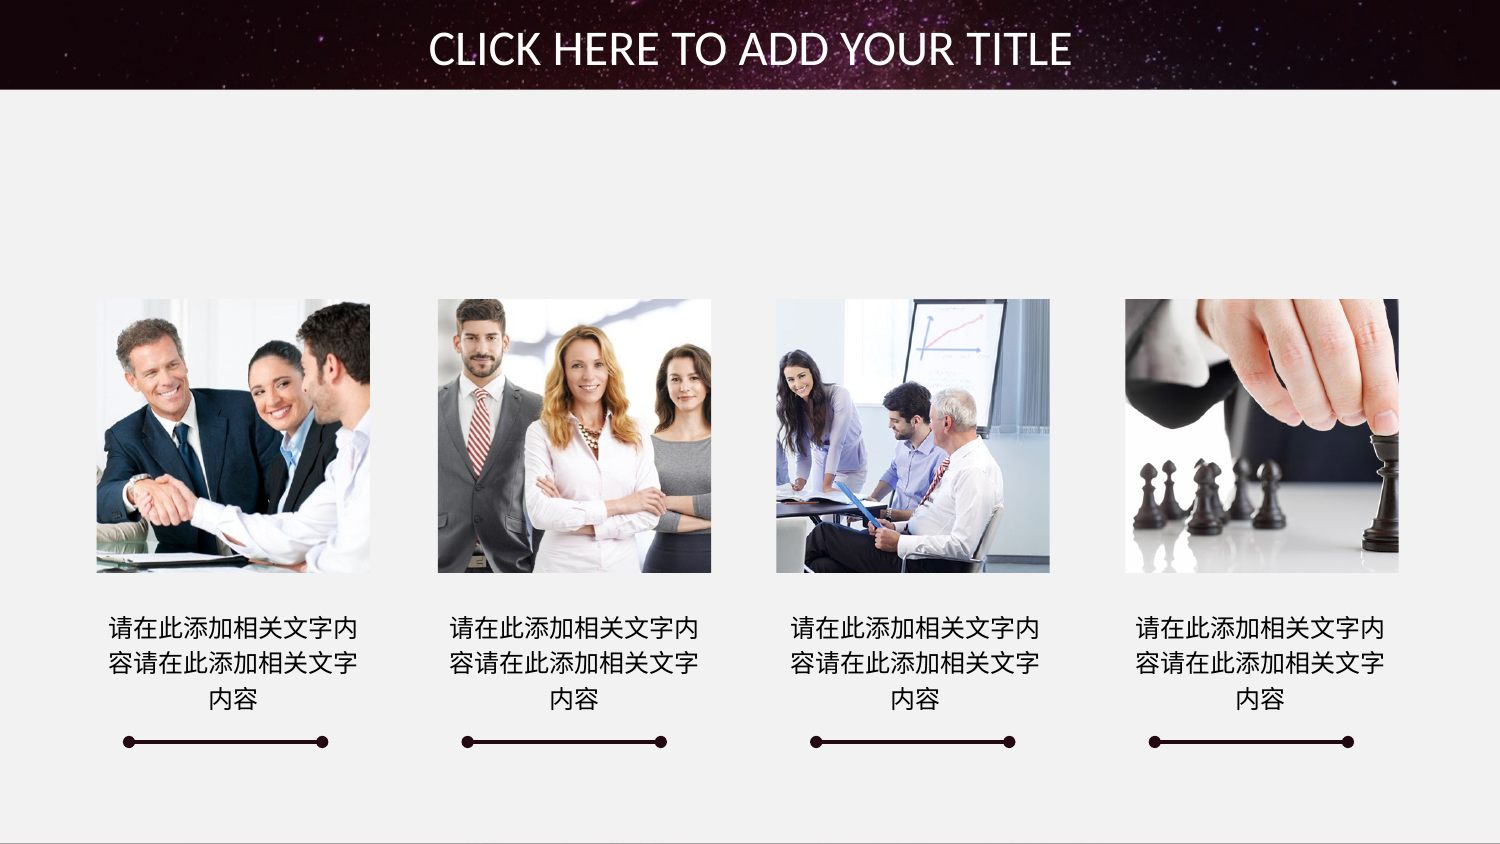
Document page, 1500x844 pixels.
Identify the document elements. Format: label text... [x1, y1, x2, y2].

picture [1125, 299, 1399, 573]
text_box 请在此添加相关文字内容请在此添加相关文字内容 [778, 600, 1053, 720]
text_box 请在此添加相关文字内容请在此添加相关文字内容 [437, 600, 712, 720]
text_box 请在此添加相关文字内容请在此添加相关文字内容 [96, 600, 370, 720]
picture [96, 299, 371, 573]
picture [437, 299, 712, 573]
picture [776, 299, 1050, 573]
text_box 请在此添加相关文字内容请在此添加相关文字内容 [1123, 600, 1398, 720]
picture [0, 0, 1500, 89]
text_box CLICK HERE TO ADD YOUR TITLE [388, 8, 1114, 84]
